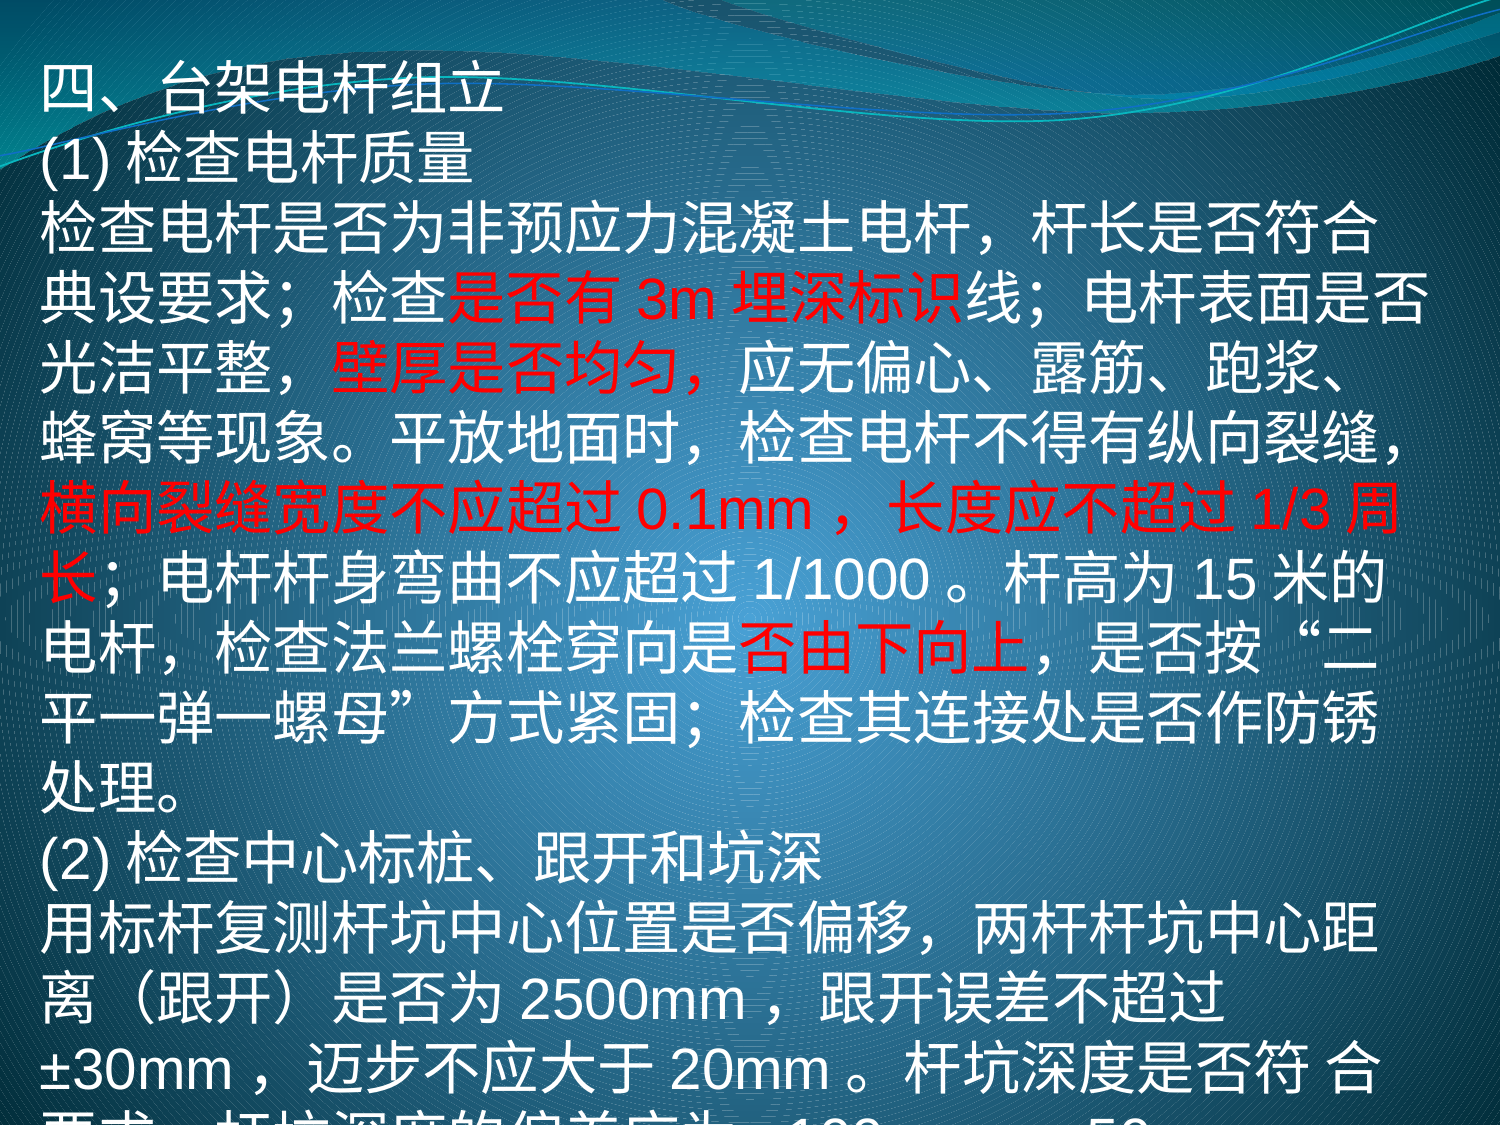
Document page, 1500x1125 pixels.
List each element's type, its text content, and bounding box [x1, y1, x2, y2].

text_box 四、台架电杆组立 (1)检查电杆质量 检查电杆是否为非预应力混凝土电杆，杆长是否符合典设要求；检查是否有3m埋深标识线；电杆表面是否光洁平整，壁厚是否均匀，应无偏心、露筋、跑浆、蜂窝等现象。平放地面时，检查电杆不得有纵向裂缝，横向裂缝宽度不应超过0.1mm，长度应不超过1/3周长；电杆杆身弯曲不应超过1/1000。杆高为15米的电杆，检查法兰螺栓穿向是否由下向上，是否按“二平一弹一螺母”方式紧固；检查其连接处是否作防锈处理。 (2)检查中心标桩、跟开和坑深 用标杆复测杆坑中心位置是否偏移，两杆杆坑中心距离（跟开）是否为2500mm，跟开误差不超过±30mm，迈步不应大于20mm。杆坑深度是否符 合要求，杆坑深度的偏差应为+100mm、-50mm。 [25, 43, 1451, 1125]
